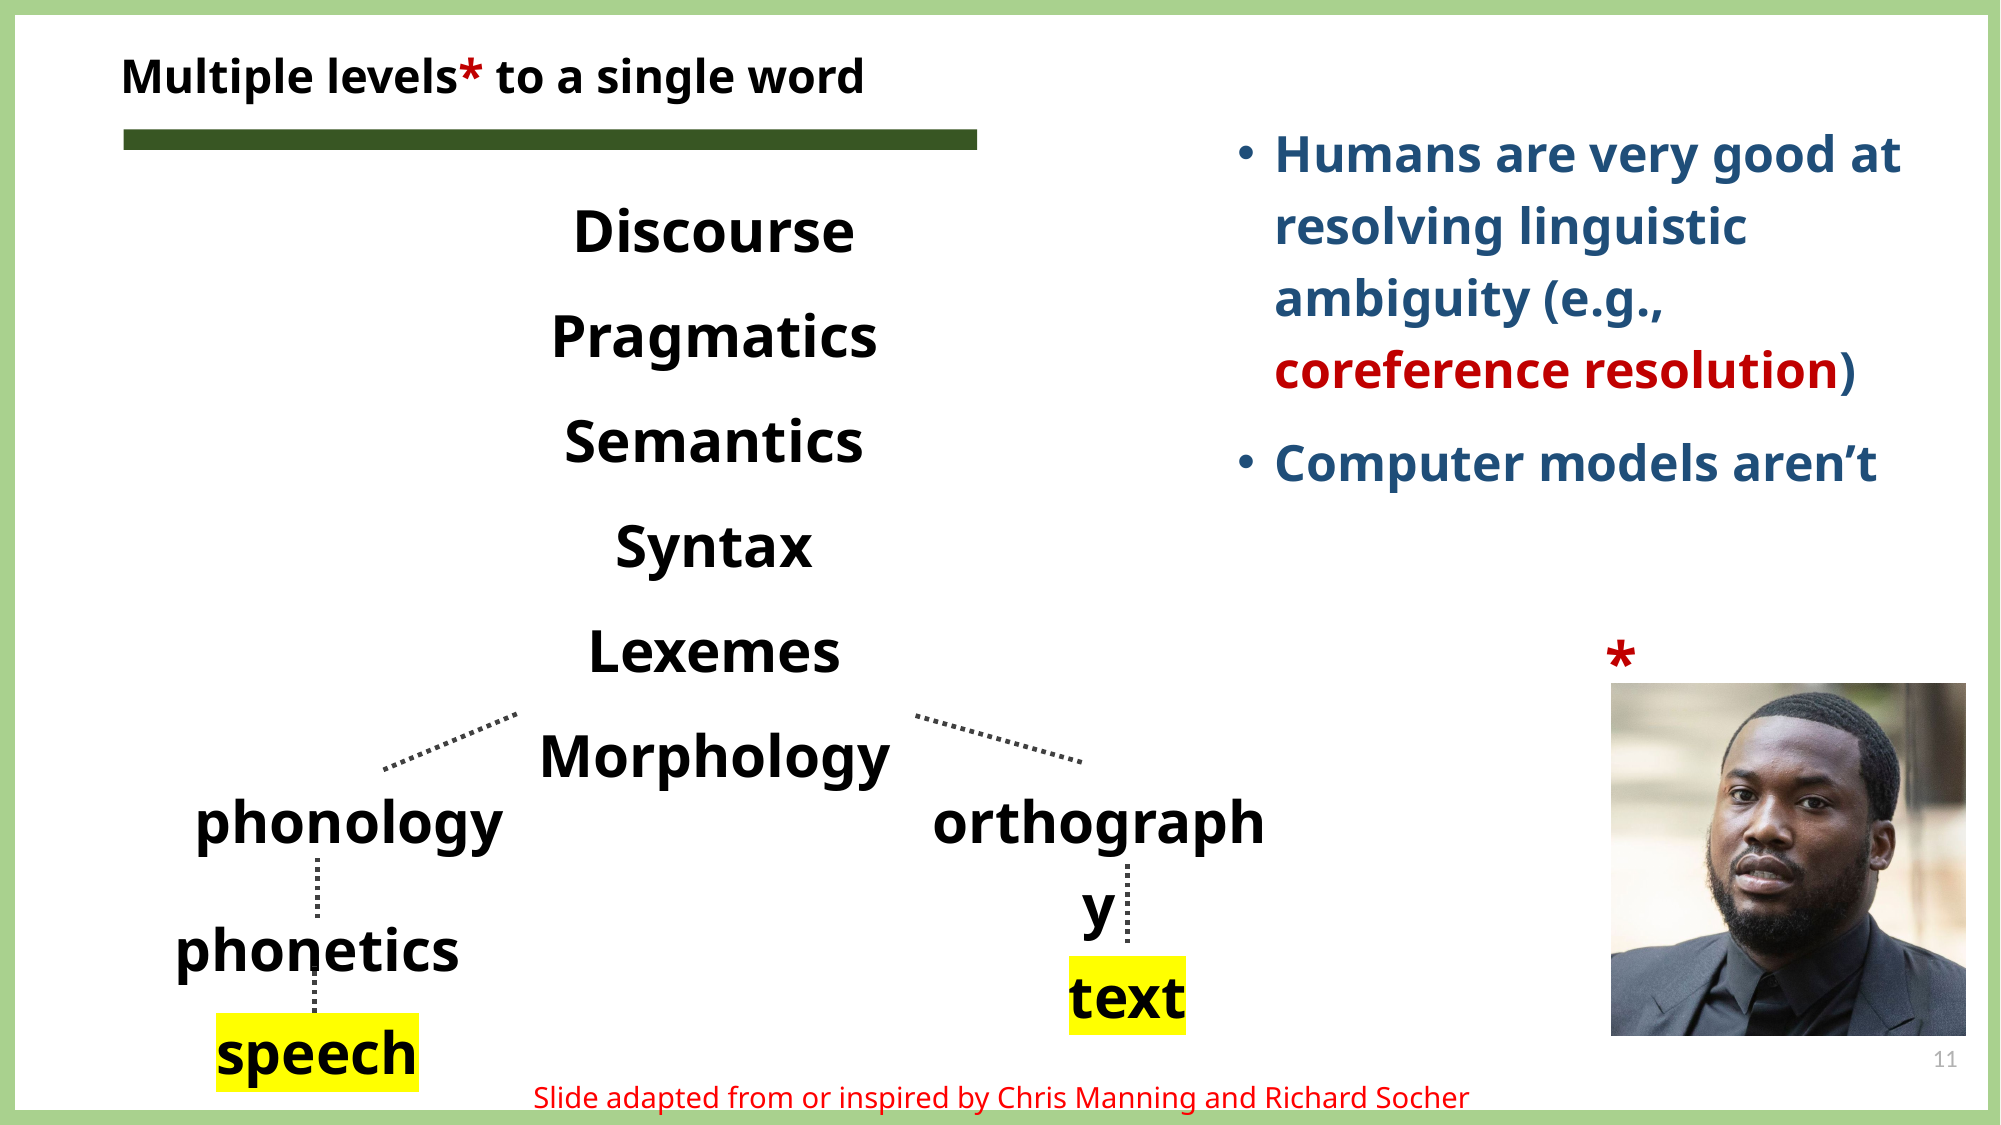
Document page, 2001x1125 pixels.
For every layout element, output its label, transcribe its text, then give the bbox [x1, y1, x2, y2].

text_box orthography [906, 763, 1293, 859]
slide_number 11 [1522, 1027, 1973, 1088]
text_box [123, 128, 978, 151]
text_box * [1590, 618, 1634, 704]
text_box phonology [156, 763, 543, 843]
text_box Humans are very good at resolving linguistic ambiguity (e.g., coreference resolution) Computer models aren’t [1222, 102, 1963, 488]
text_box speech [189, 995, 446, 1091]
picture [1611, 683, 1966, 1037]
title Multiple levels* to a single word [105, 45, 1000, 169]
text_box text [999, 938, 1256, 1034]
text_box Slide adapted from or inspired by Chris Manning and Richard Socher [230, 1064, 1773, 1125]
text_box Discourse Pragmatics Semantics Syntax Lexemes Morphology [487, 173, 942, 699]
text_box phonetics [156, 891, 479, 987]
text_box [912, 714, 1082, 763]
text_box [382, 713, 517, 771]
